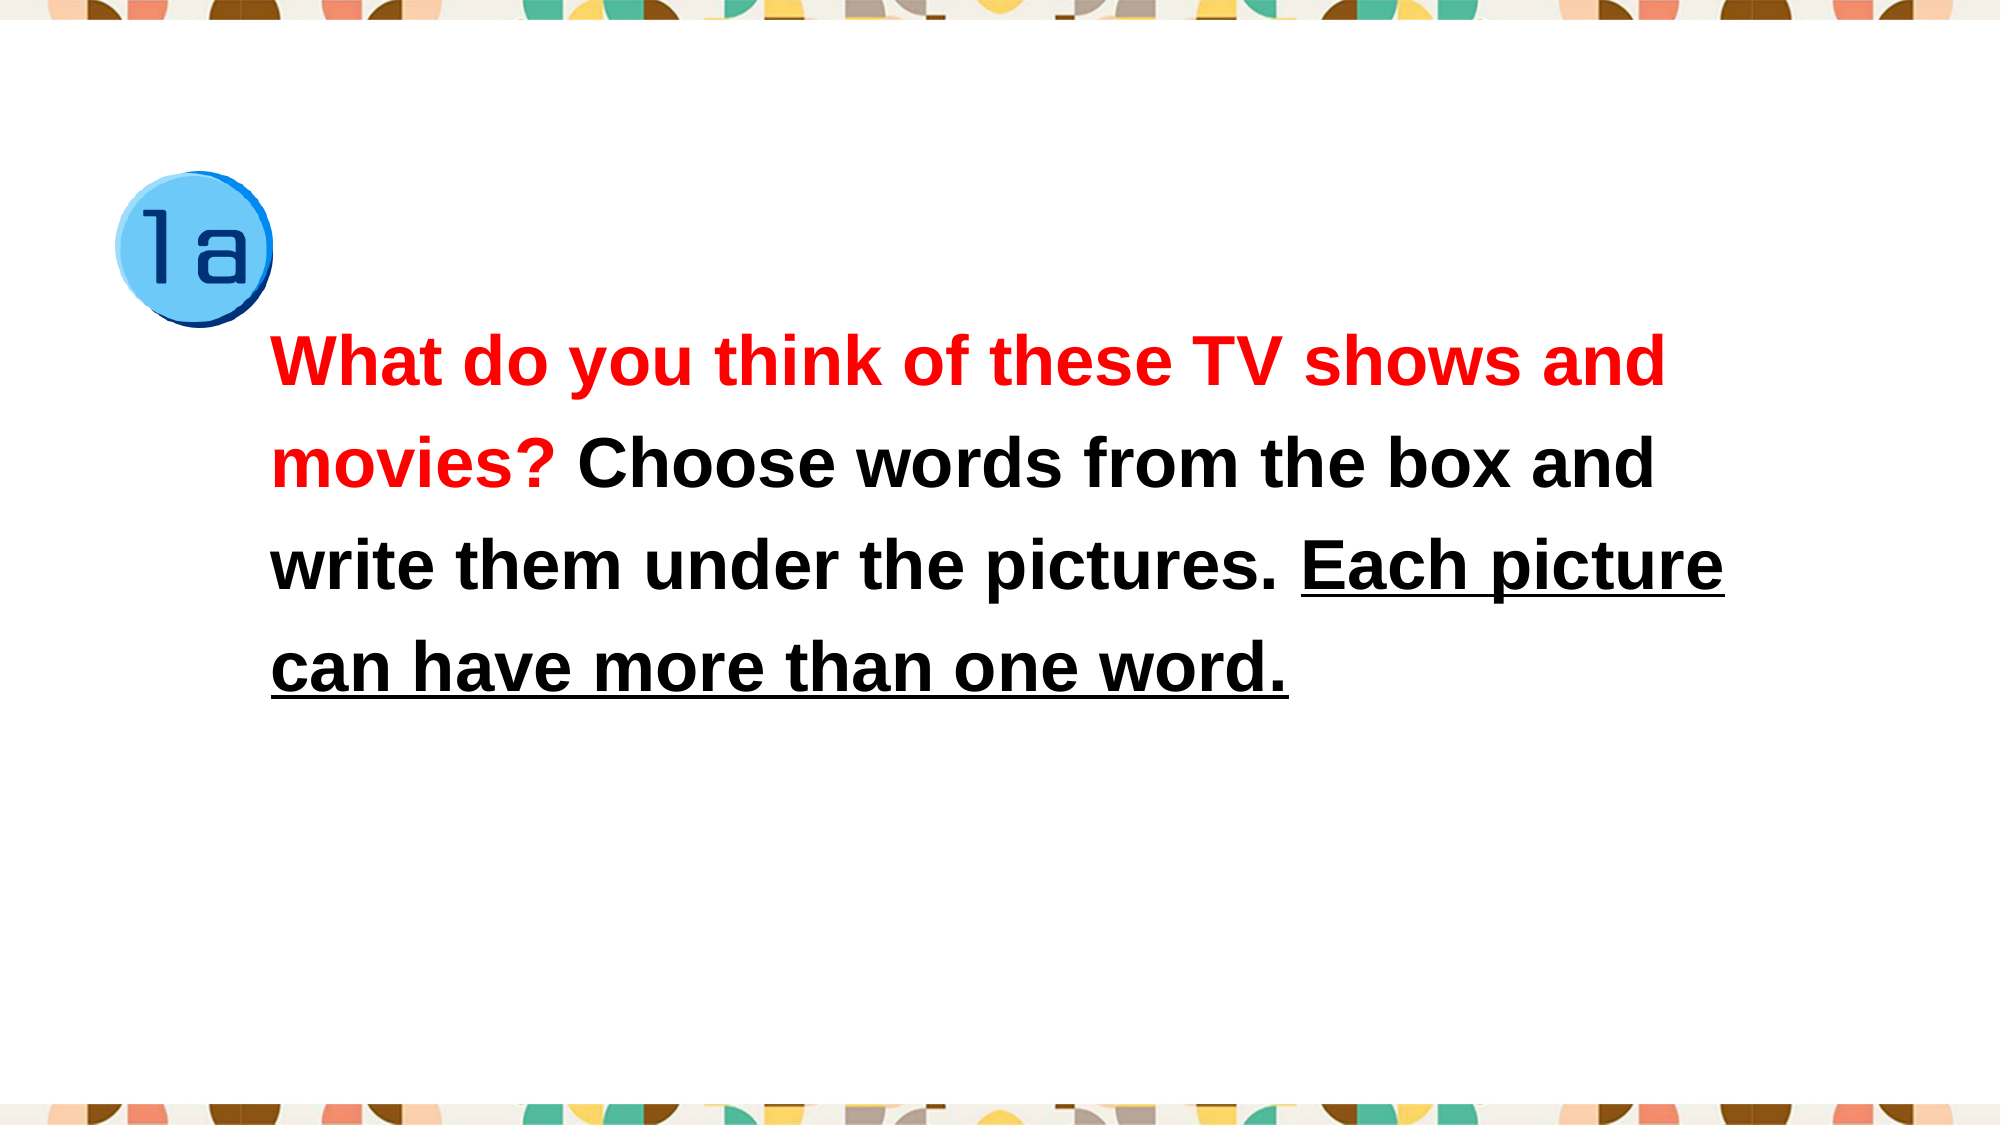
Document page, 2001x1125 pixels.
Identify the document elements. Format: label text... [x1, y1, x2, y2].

picture [0, 0, 2001, 1125]
text_box What do you think of these TV shows and movies? Choose words from the box and write them under the pictures. Each picture can have more than one word. [255, 290, 1757, 713]
